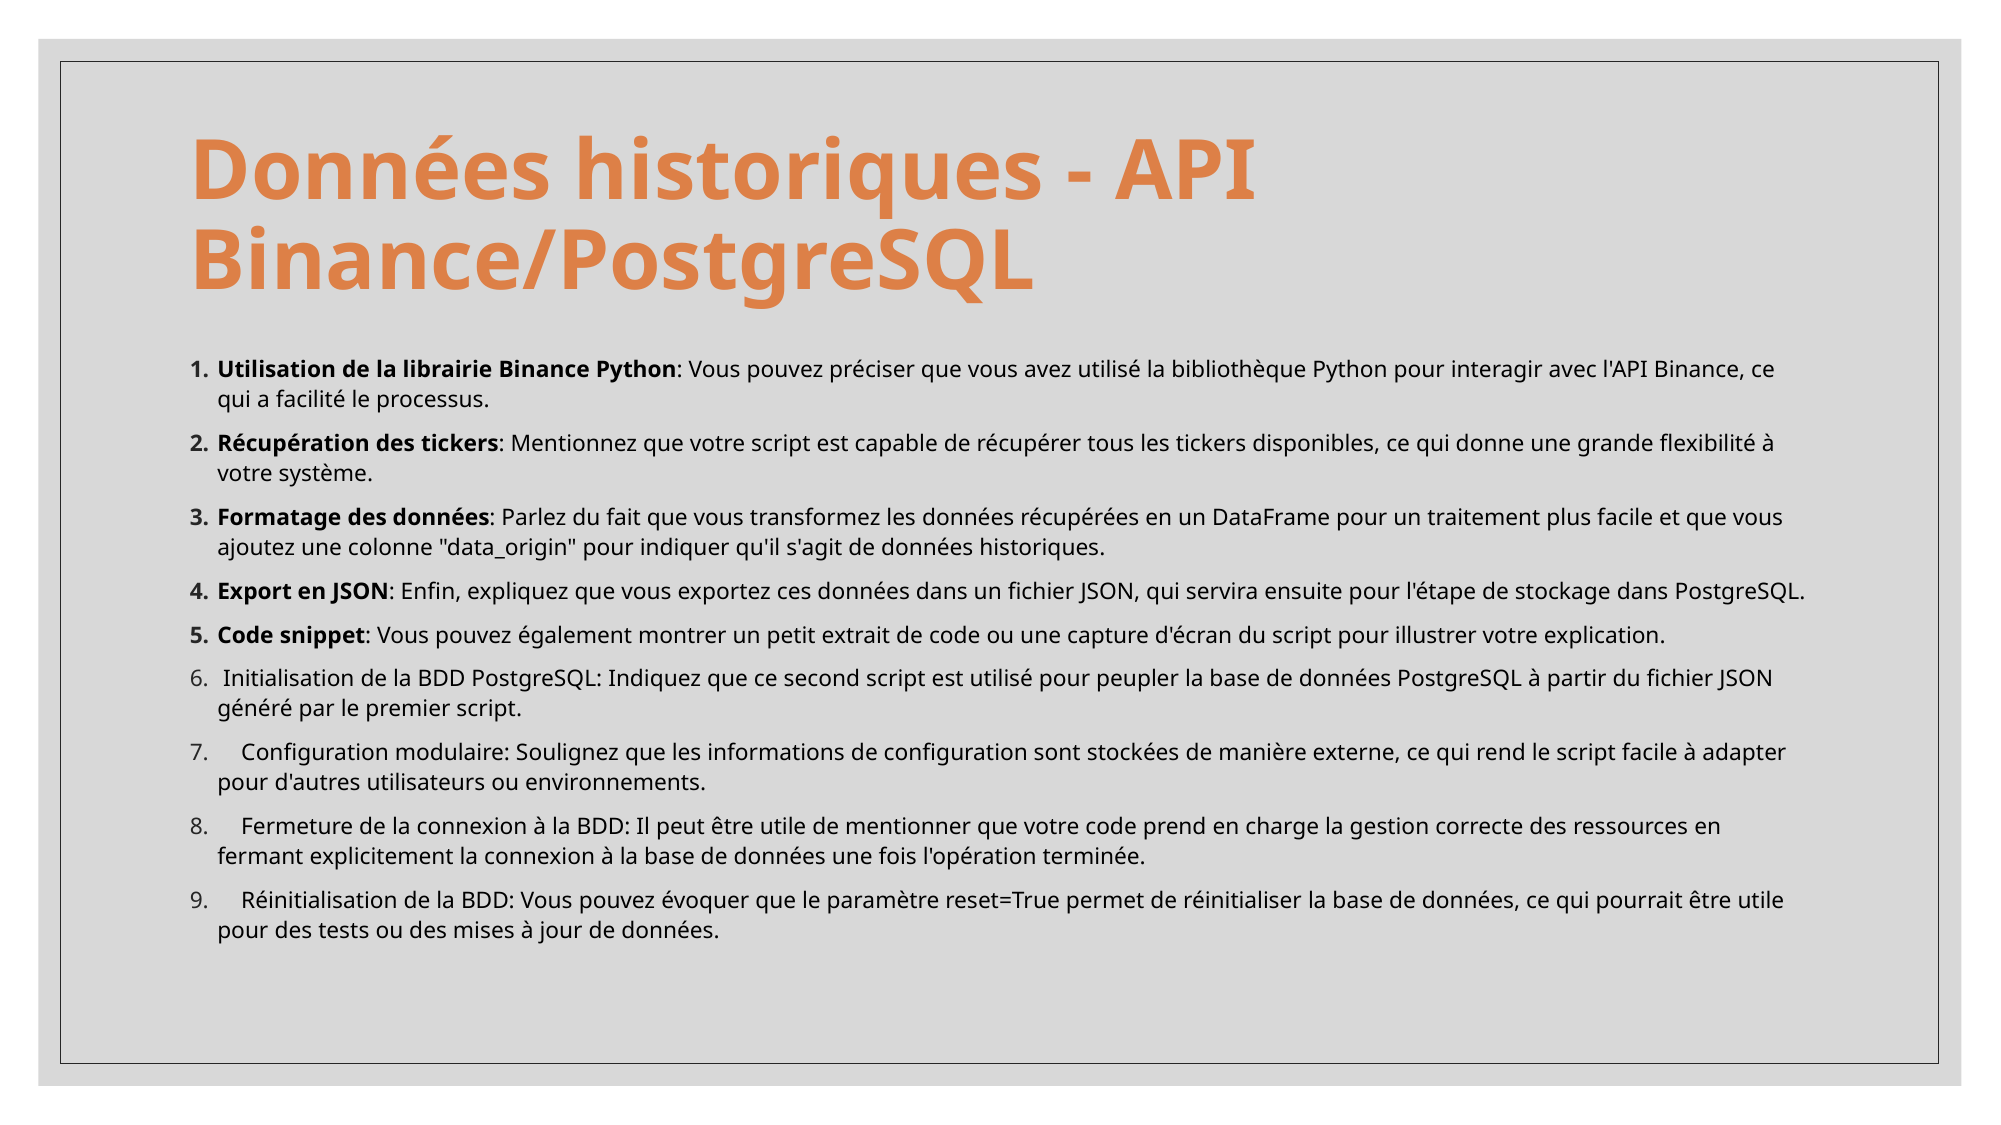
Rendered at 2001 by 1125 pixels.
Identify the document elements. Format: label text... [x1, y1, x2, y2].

list Utilisation de la librairie Binance Python: Vous pouvez préciser que vous avez utilisé la bibliothèque Python pour interagir avec l'API Binance, ce qui a facilité le processus. Récupération des tickers: Mentionnez que votre script est capable de récupérer tous les tickers disponibles, ce qui donne une grande flexibilité à votre système. Formatage des données: Parlez du fait que vous transformez les données récupérées en un DataFrame pour un traitement plus facile et que vous ajoutez une colonne "data_origin" pour indiquer qu'il s'agit de données historiques. Export en JSON: Enfin, expliquez que vous exportez ces données dans un fichier JSON, qui servira ensuite pour l'étape de stockage dans PostgreSQL. Code snippet: Vous pouvez également montrer un petit extrait de code ou une capture d'écran du script pour illustrer votre explication. Initialisation de la BDD PostgreSQL: Indiquez que ce second script est utilisé pour peupler la base de données PostgreSQL à partir du fichier JSON généré par le premier script. Configuration modulaire: Soulignez que les informations de configuration sont stockées de manière externe, ce qui rend le script facile à adapter pour d'autres utilisateurs ou environnements. Fermeture de la connexion à la BDD: Il peut être utile de mentionner que votre code prend en charge la gestion correcte des ressources en fermant explicitement la connexion à la base de données une fois l'opération terminée. Réinitialisation de la BDD: Vous pouvez évoquer que le paramètre reset=True permet de réinitialiser la base de données, ce qui pourrait être utile pour des tests ou des mises à jour de données. [174, 345, 1825, 977]
title Données historiques - API Binance/PostgreSQL [174, 105, 1825, 331]
